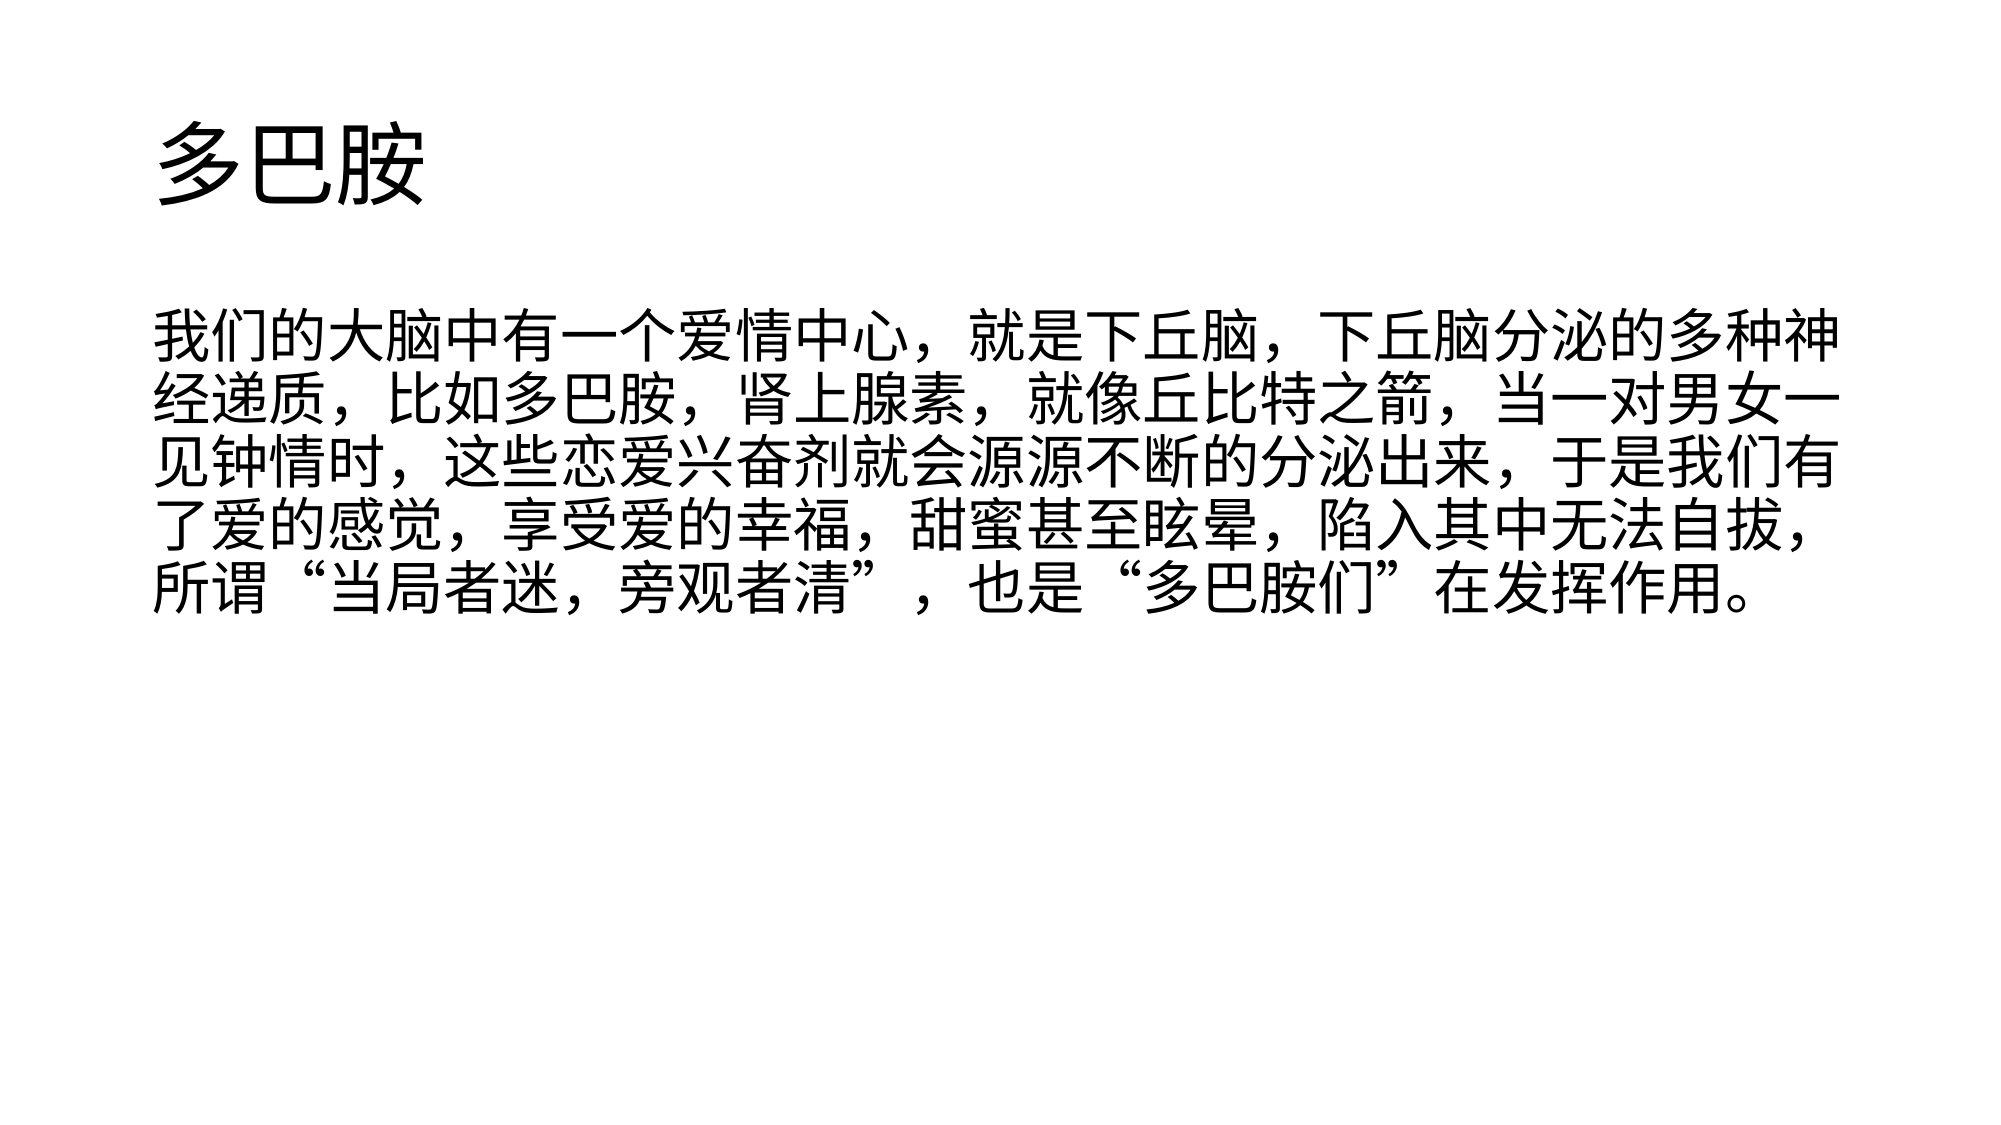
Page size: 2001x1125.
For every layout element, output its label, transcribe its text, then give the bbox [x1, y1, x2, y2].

list 我们的大脑中有一个爱情中心，就是下丘脑，下丘脑分泌的多种神经递质，比如多巴胺，肾上腺素，就像丘比特之箭，当一对男女一见钟情时，这些恋爱兴奋剂就会源源不断的分泌出来，于是我们有了爱的感觉，享受爱的幸福，甜蜜甚至眩晕，陷入其中无法自拔，所谓“当局者迷，旁观者清”，也是“多巴胺们”在发挥作用。 [137, 299, 1863, 1014]
title 多巴胺 [137, 59, 1863, 278]
